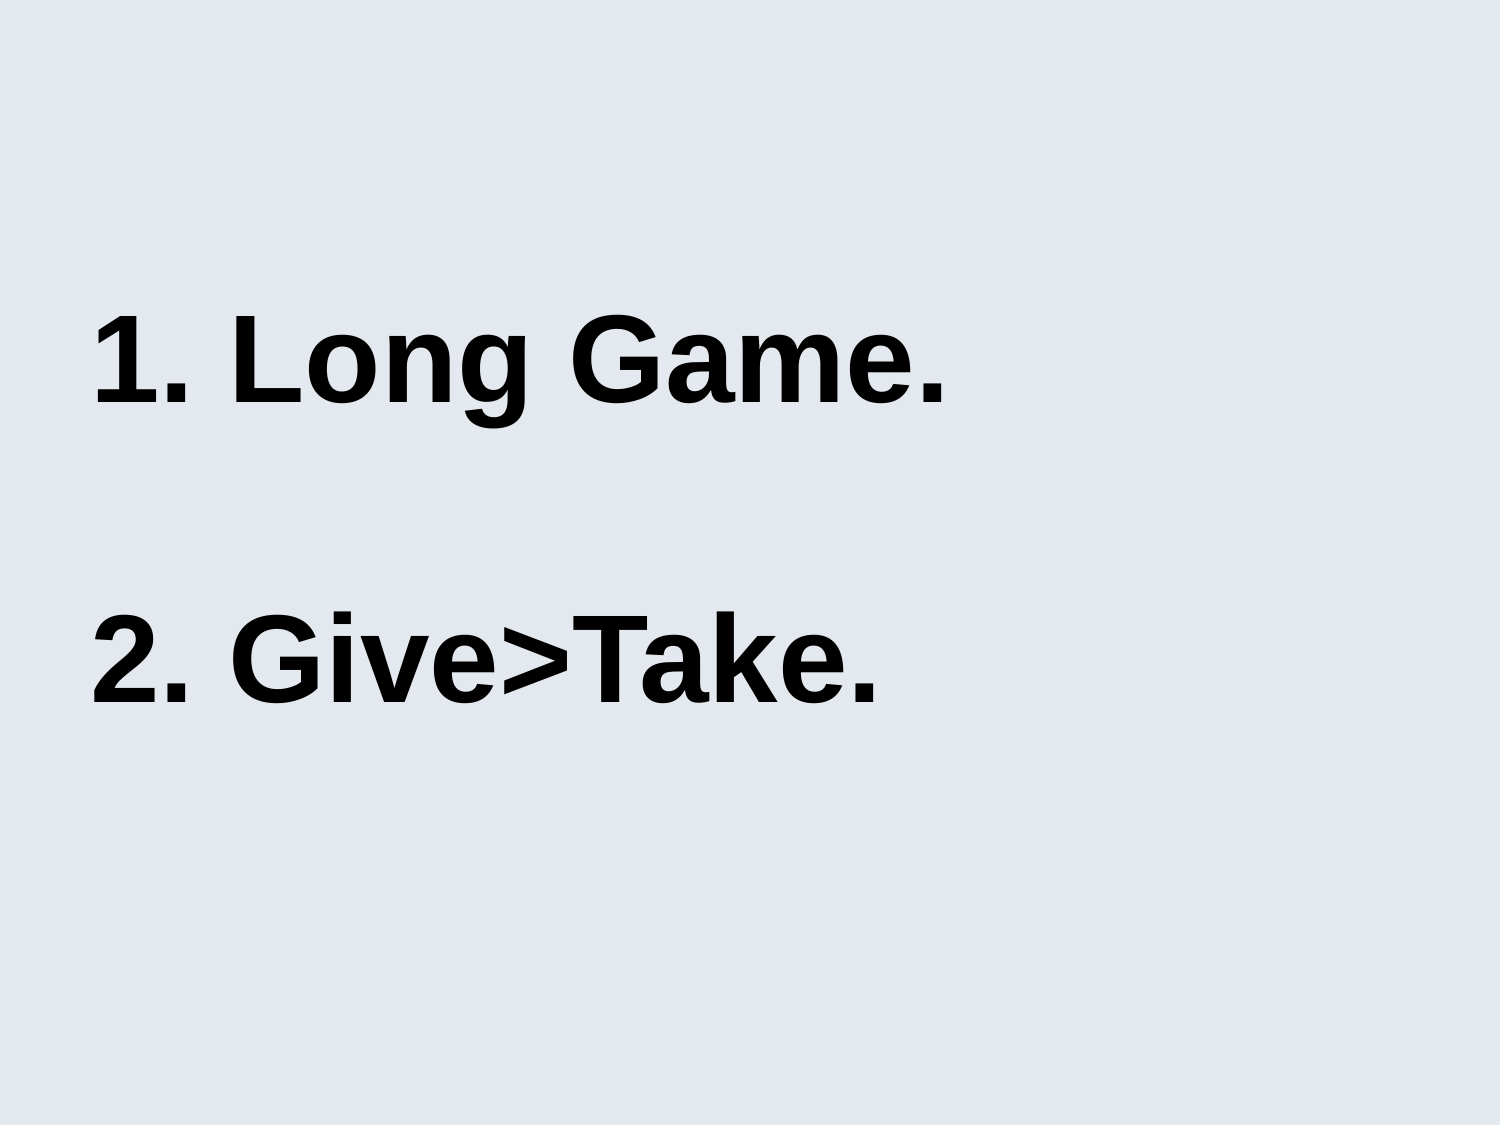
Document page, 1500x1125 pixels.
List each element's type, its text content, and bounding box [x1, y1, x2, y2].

title 1. Long Game. 2. Give>Take. [75, 342, 1459, 664]
